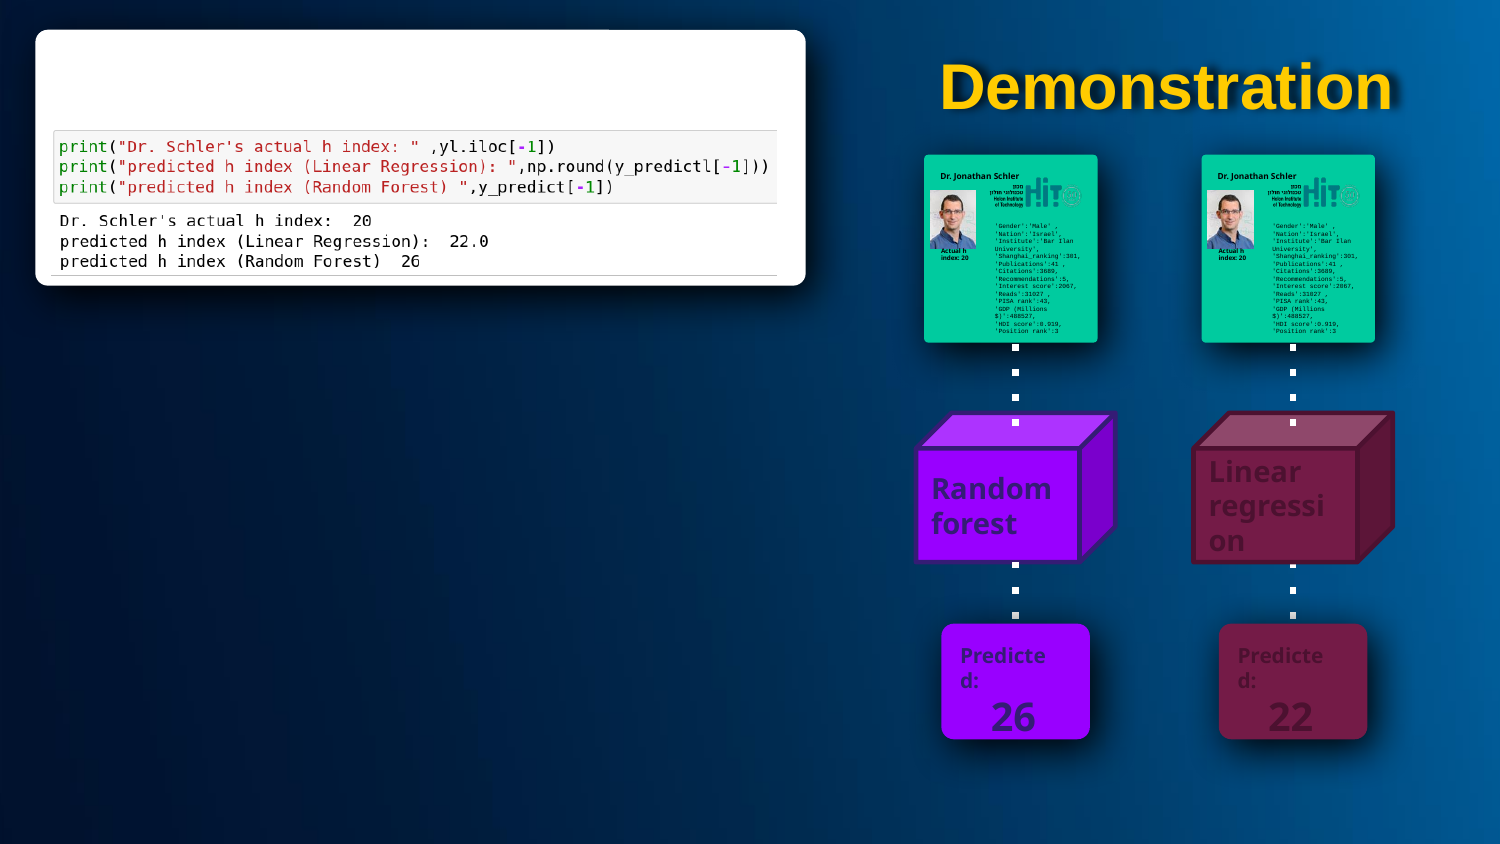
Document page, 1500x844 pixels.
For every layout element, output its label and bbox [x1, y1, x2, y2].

text_box [1201, 154, 1385, 352]
picture [0, 0, 1500, 844]
text_box [923, 154, 1108, 352]
